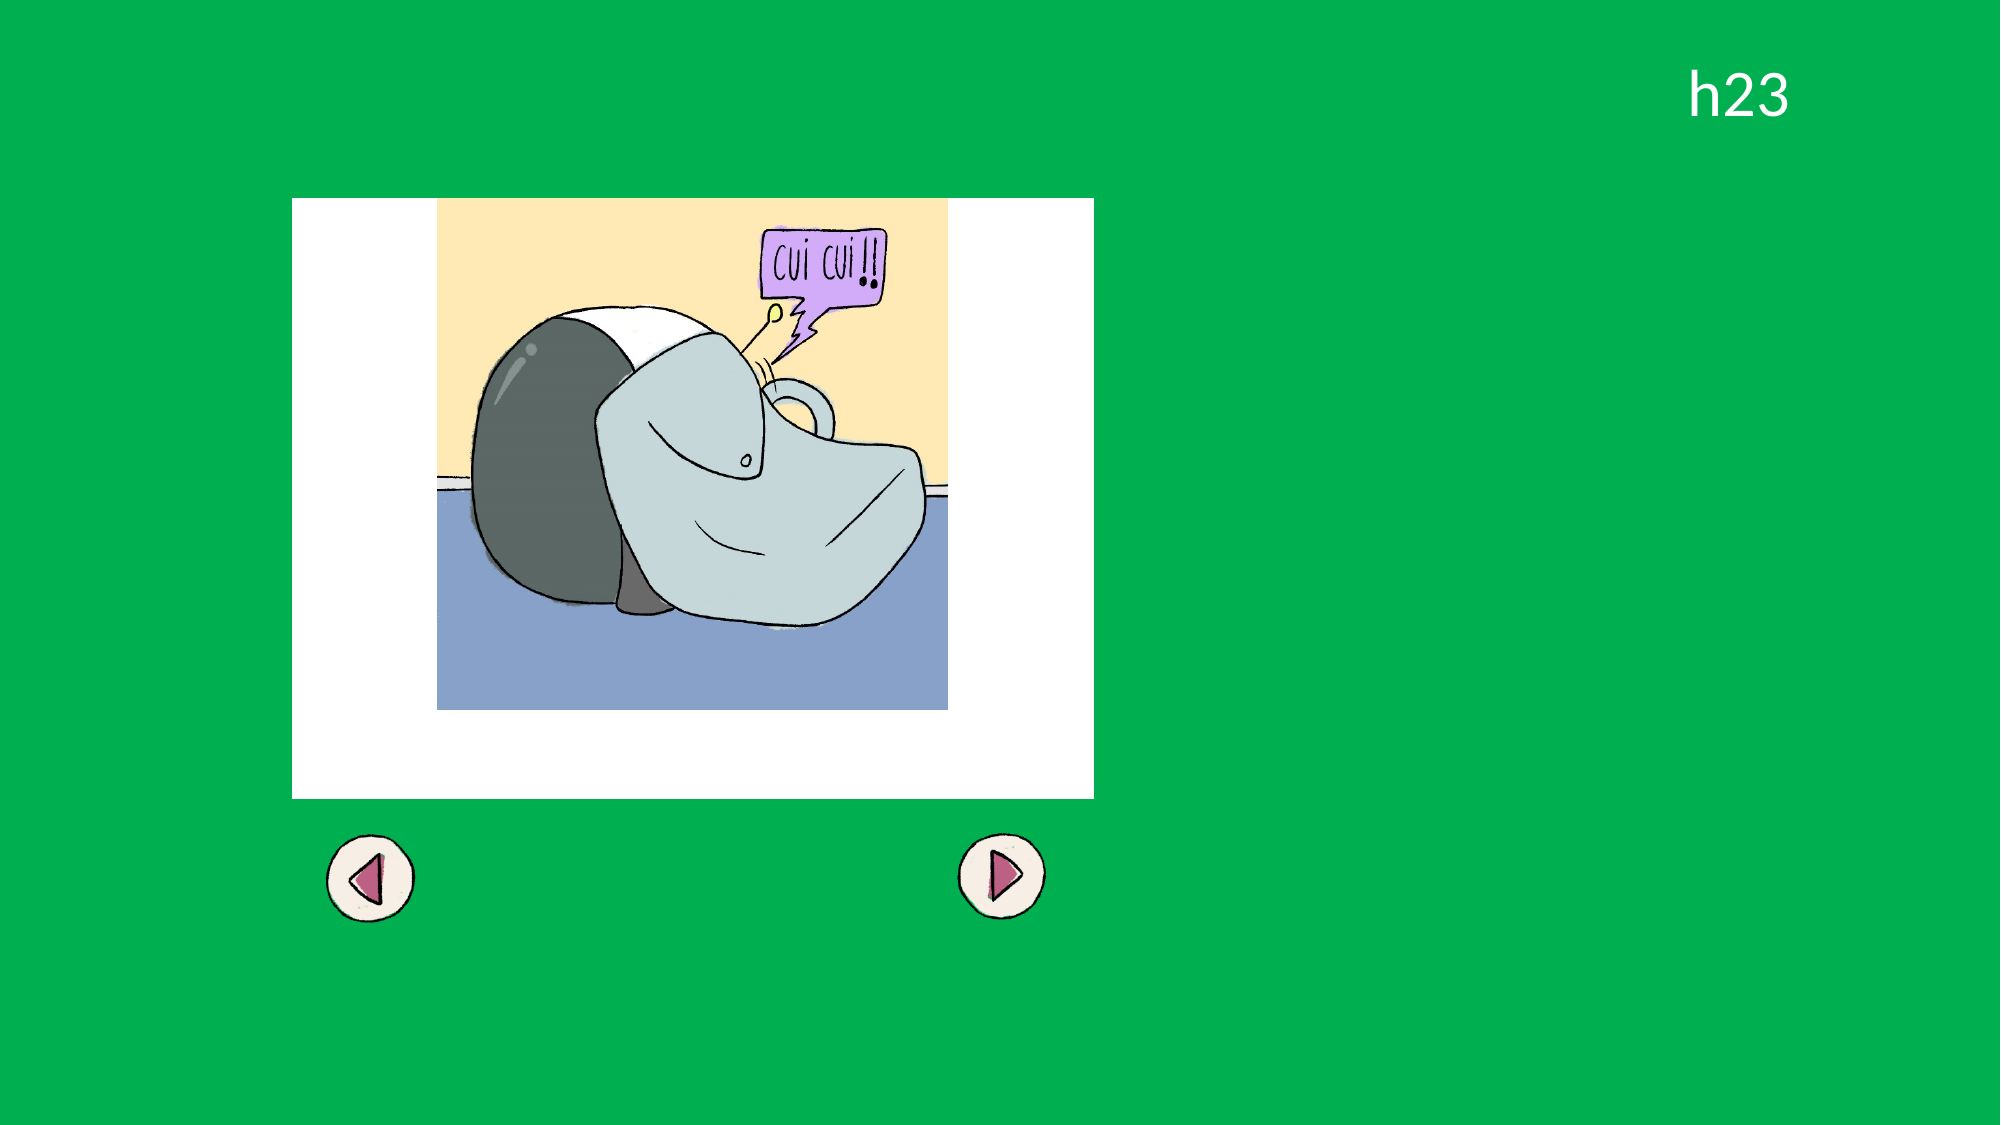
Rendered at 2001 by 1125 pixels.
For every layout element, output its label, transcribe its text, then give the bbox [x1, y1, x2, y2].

picture [291, 198, 1094, 799]
text_box h23 [1672, 42, 1814, 138]
picture [324, 833, 416, 925]
picture [956, 832, 1047, 922]
